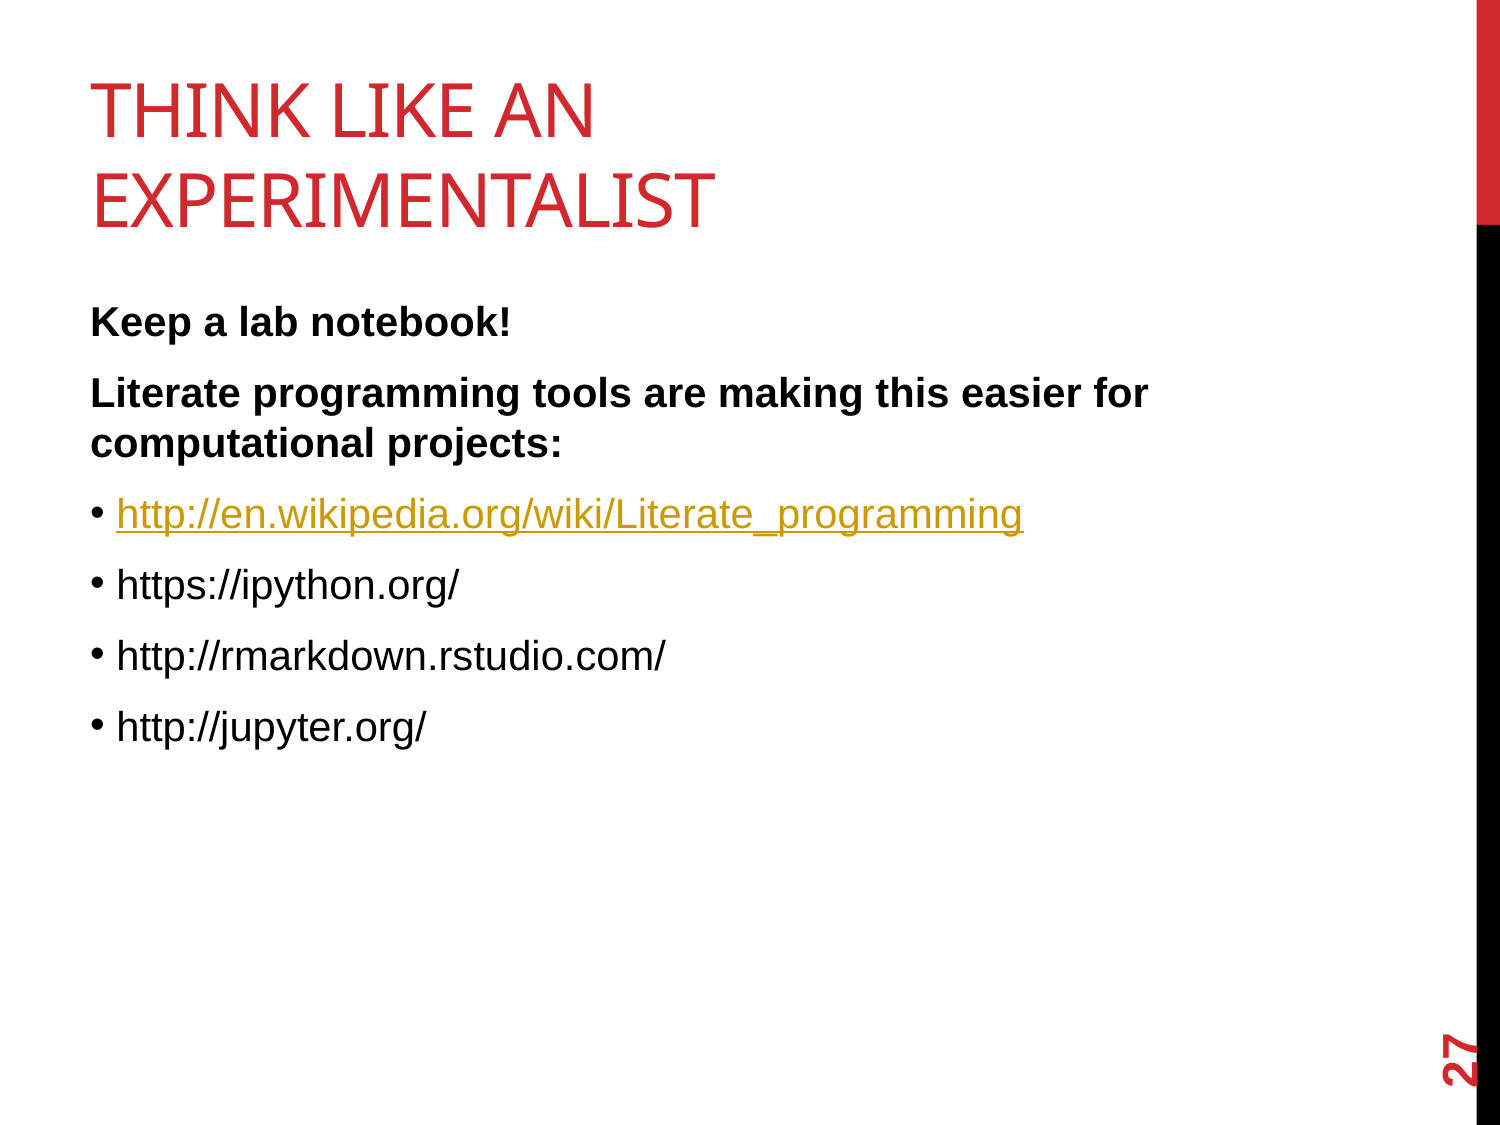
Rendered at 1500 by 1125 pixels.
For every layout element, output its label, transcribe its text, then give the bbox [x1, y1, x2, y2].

title Think like an experimentalist [75, 25, 1025, 250]
slide_number 27 [1427, 887, 1488, 1104]
list Keep a lab notebook! Literate programming tools are making this easier for computational projects: http://en.wikipedia.org/wiki/Literate_programming https://ipython.org/ http://rmarkdown.rstudio.com/ http://jupyter.org/ [75, 287, 1325, 1005]
